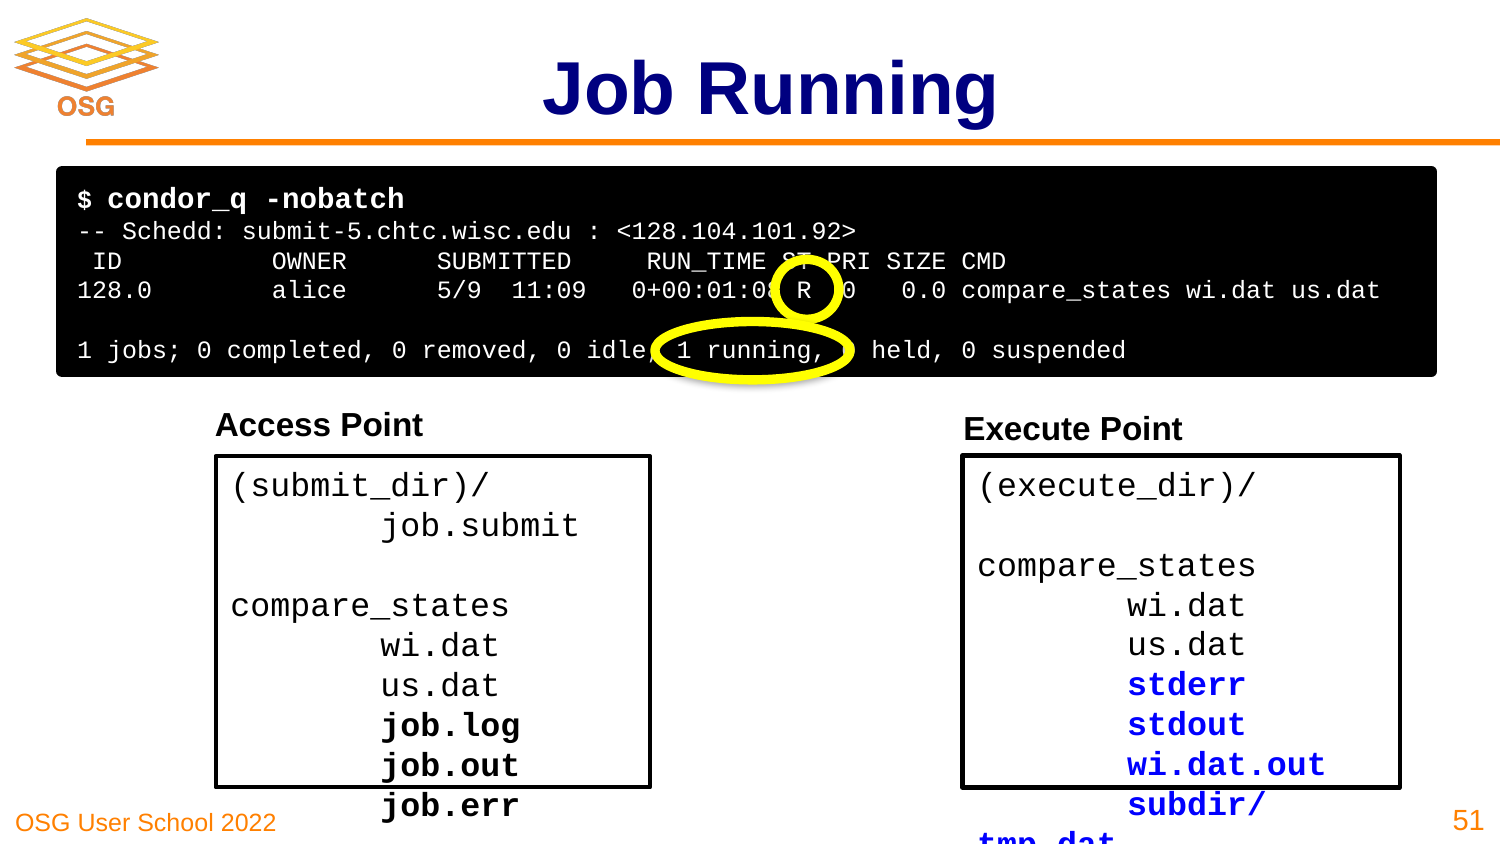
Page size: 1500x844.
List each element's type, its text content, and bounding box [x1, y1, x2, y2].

slide_number 51 [1430, 787, 1500, 844]
text_box (execute_dir)/ compare_states wi.dat us.dat stderr stdout wi.dat.out subdir/tmp.dat [960, 453, 1402, 790]
title Job Running [201, 14, 1342, 155]
text_box Execute Point [946, 392, 1202, 461]
text_box [774, 258, 840, 321]
picture [14, 18, 159, 116]
text_box $ condor_q -nobatch -- Schedd: submit-5.chtc.wisc.edu : <128.104.101.92> ID OWNER SUBMITTED RUN_TIME ST PRI SIZE CMD 128.0 alice 5/9 11:09 0+00:01:08 R 0 0.0 compare_states wi.dat us.dat 1 jobs; 0 completed, 0 removed, 0 idle, 1 running, 0 held, 0 suspended [62, 171, 1432, 372]
text_box [654, 320, 851, 381]
text_box (submit_dir)/ job.submit compare_states wi.dat us.dat job.log job.out job.err [214, 454, 652, 789]
text_box Access Point [198, 388, 454, 458]
